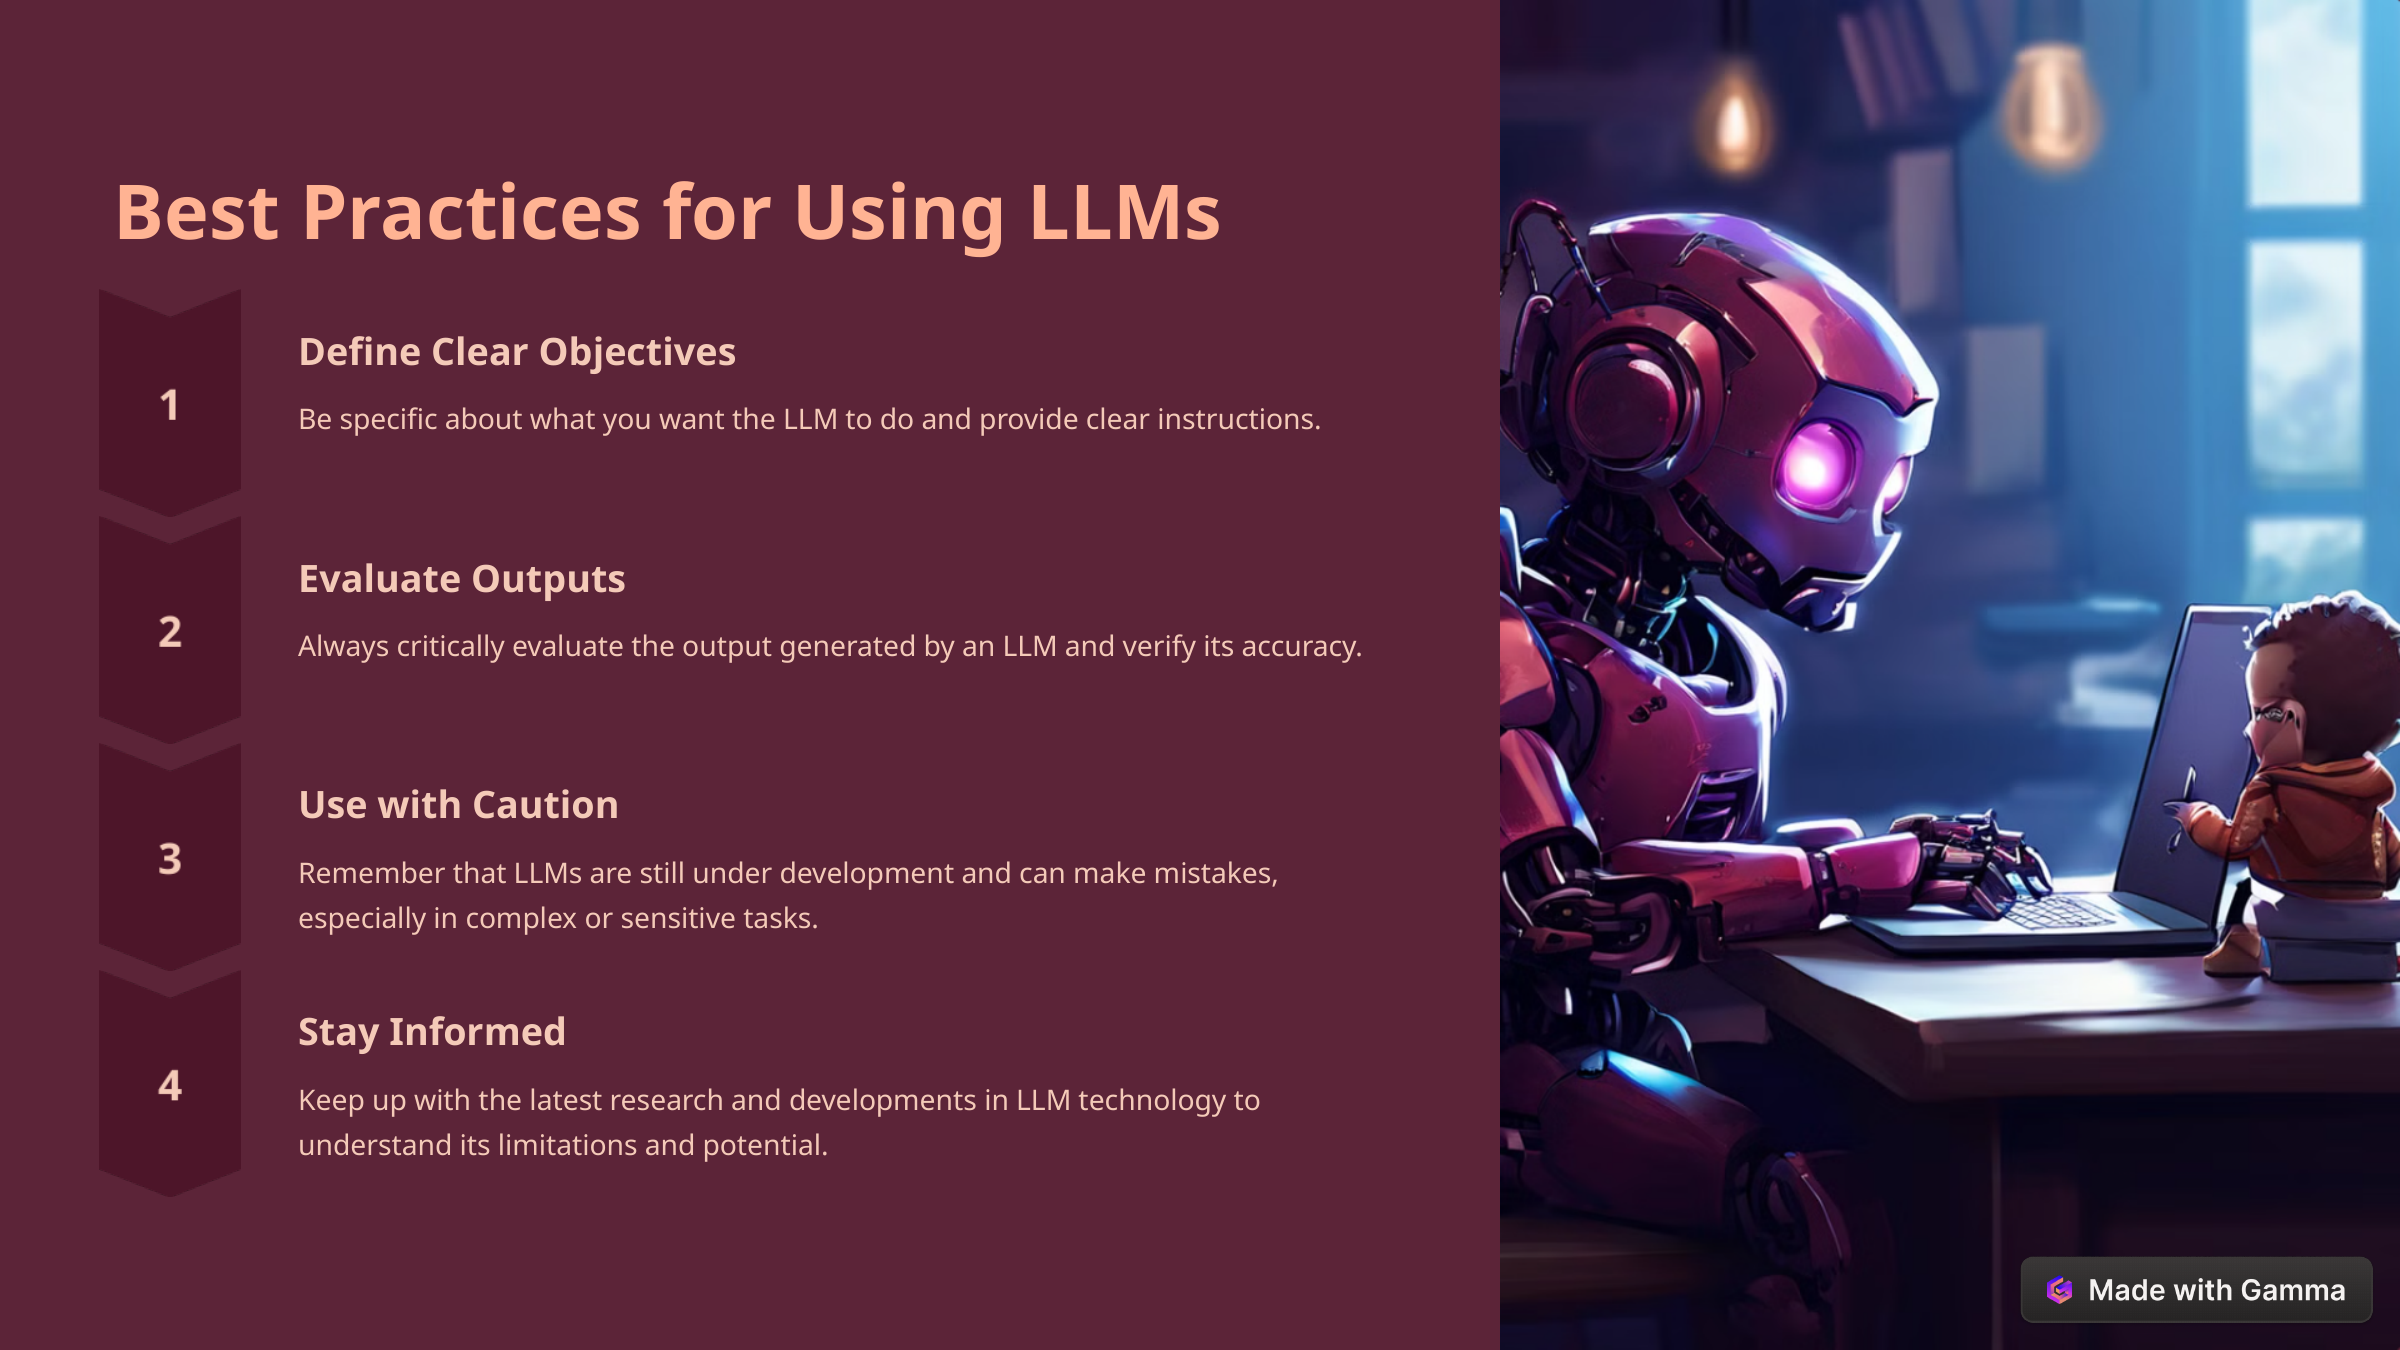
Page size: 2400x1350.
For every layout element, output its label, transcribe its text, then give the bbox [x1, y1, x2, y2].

picture [1499, 0, 2400, 1350]
picture [99, 289, 241, 1197]
text_box Keep up with the latest research and developments in LLM technology to understand its limitations and potential. [283, 1062, 1401, 1154]
text_box Stay Informed [283, 998, 662, 1046]
text_box Best Practices for Using LLMs [99, 152, 1169, 248]
text_box [0, 0, 1499, 1350]
text_box Always critically evaluate the output generated by an LLM and verify its accuracy. [283, 609, 1401, 700]
text_box Remember that LLMs are still under development and can make mistakes, especially in complex or sensitive tasks. [283, 836, 1401, 927]
text_box Evaluate Outputs [283, 544, 662, 593]
text_box Define Clear Objectives [283, 318, 707, 366]
text_box Use with Caution [283, 771, 662, 819]
text_box Be specific about what you want the LLM to do and provide clear instructions. [283, 382, 1401, 474]
